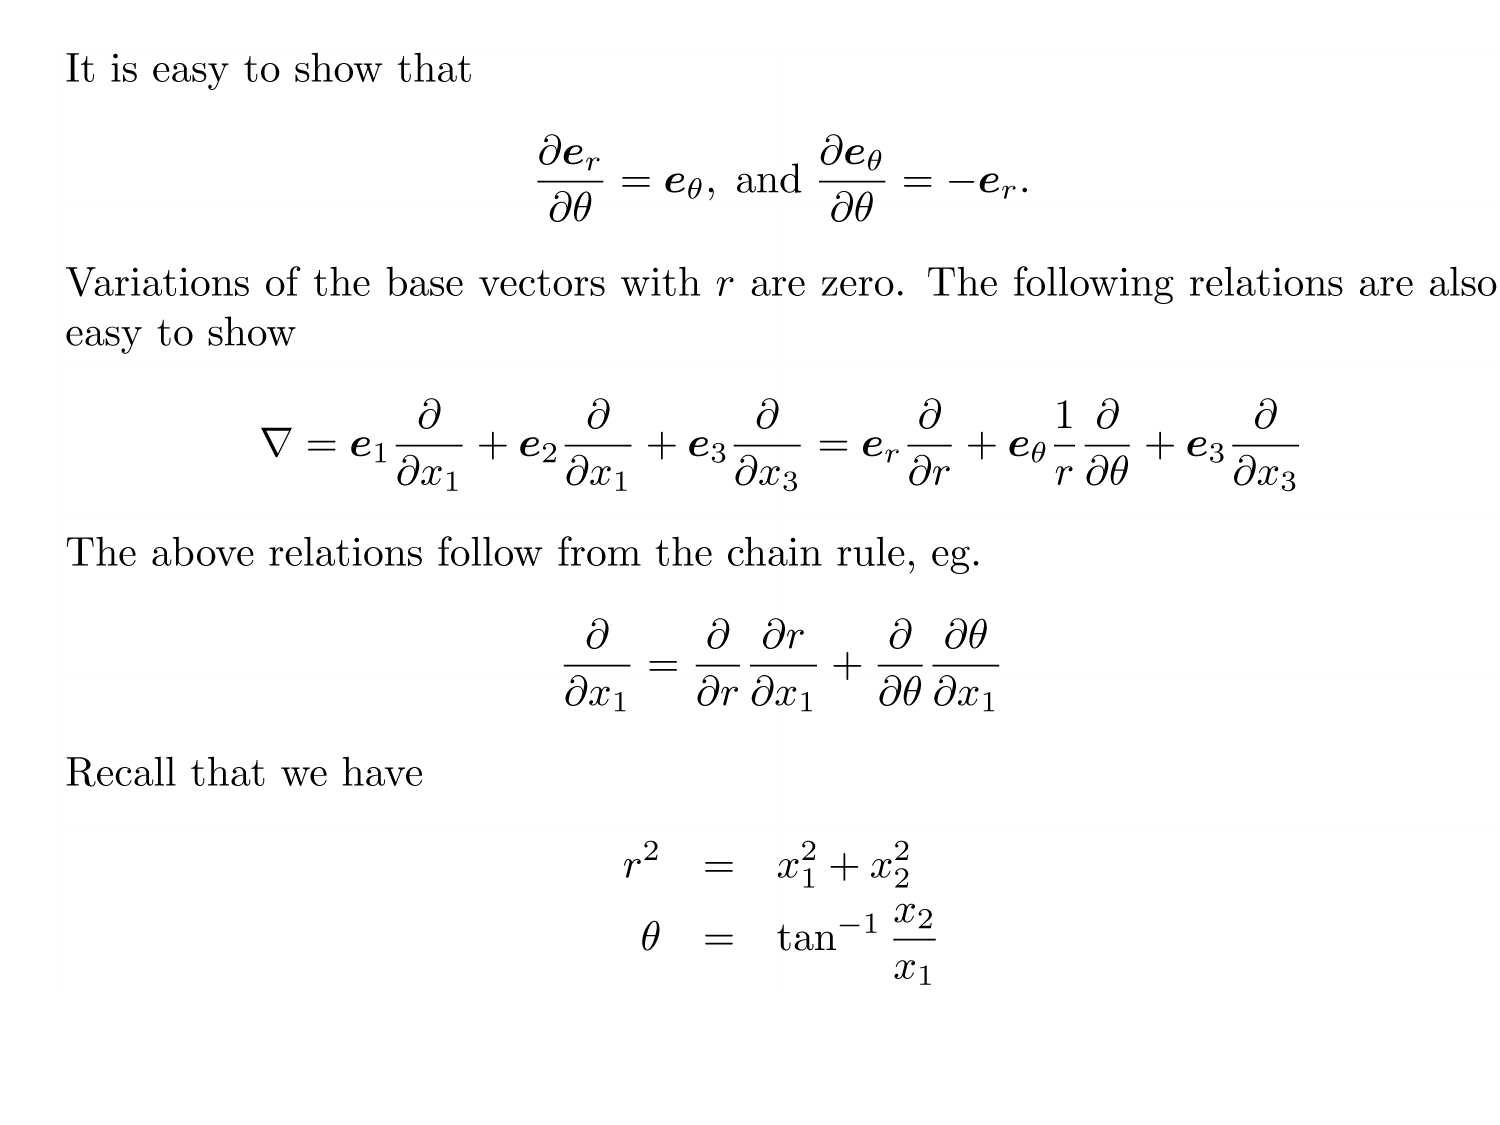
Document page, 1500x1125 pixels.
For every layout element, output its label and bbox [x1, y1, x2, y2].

picture [62, 49, 1500, 988]
